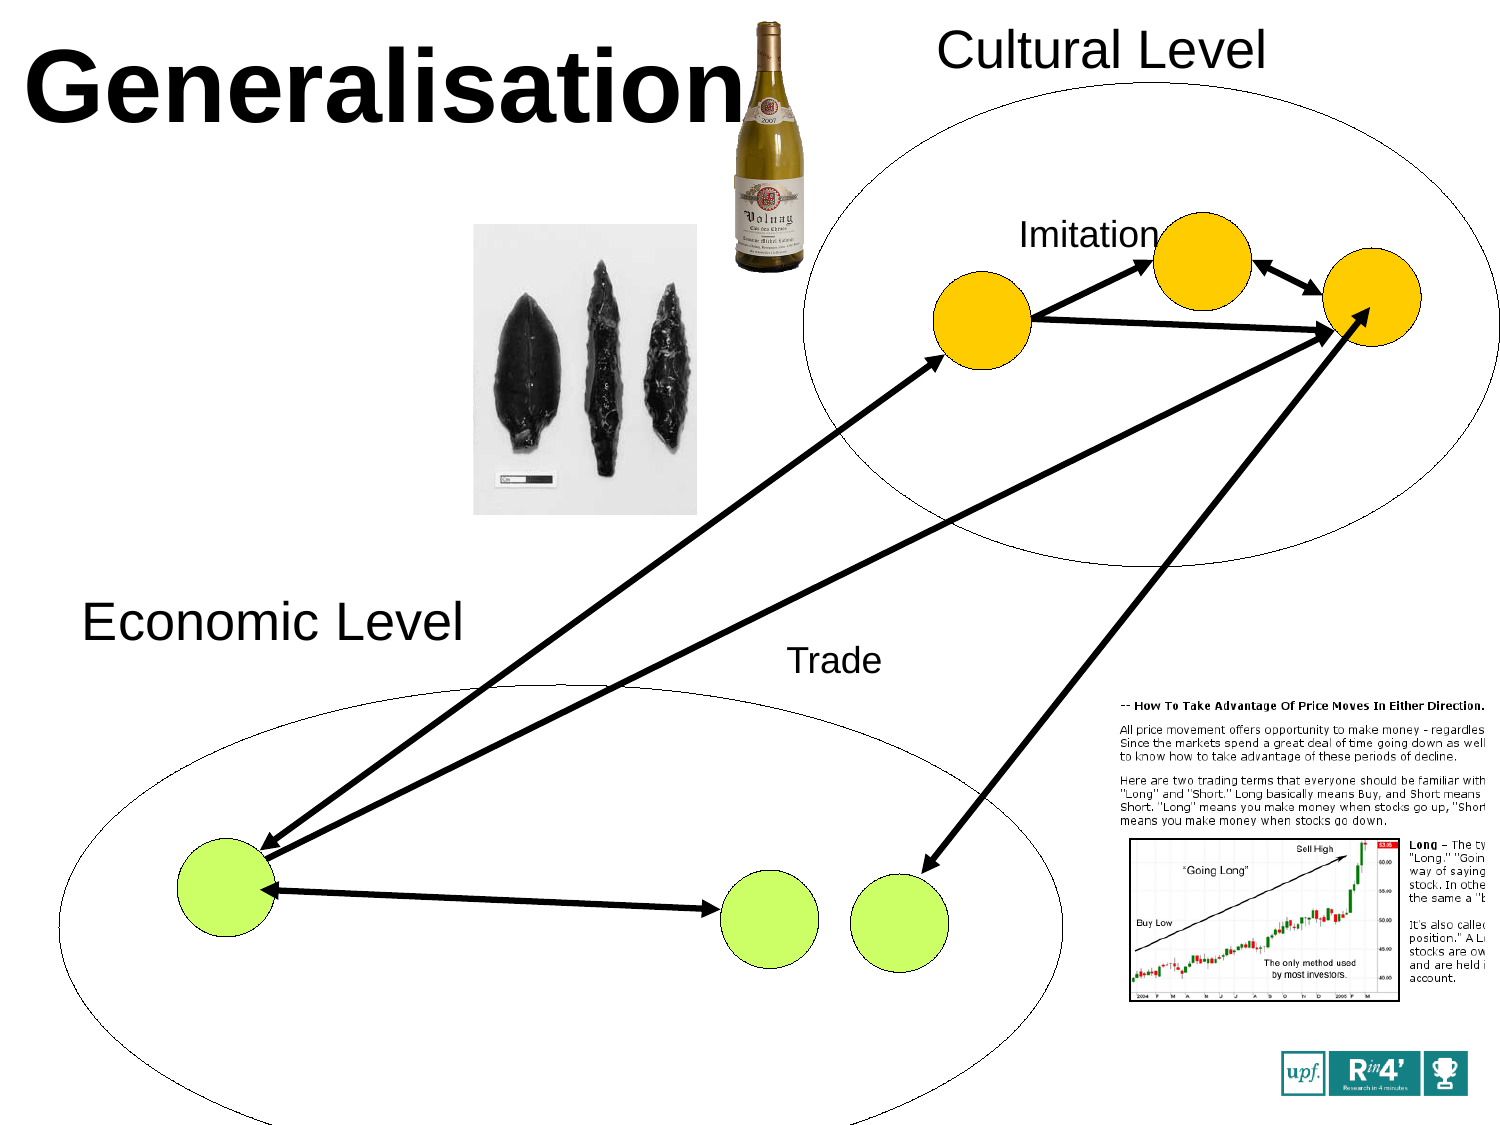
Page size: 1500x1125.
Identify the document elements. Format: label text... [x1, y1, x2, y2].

picture [473, 224, 698, 515]
text_box [259, 884, 721, 916]
text_box Generalisation [8, 10, 763, 142]
text_box [720, 870, 819, 969]
text_box [850, 873, 949, 973]
text_box Cultural Level [921, 7, 1283, 83]
text_box [803, 82, 1500, 567]
text_box Imitation [1003, 202, 1175, 260]
text_box [58, 684, 1063, 1125]
text_box [177, 838, 276, 937]
picture [1281, 1051, 1469, 1096]
picture [1109, 694, 1486, 1005]
picture [734, 20, 804, 308]
text_box Economic Level [67, 578, 481, 654]
text_box Trade [771, 628, 898, 685]
text_box [921, 307, 1371, 875]
